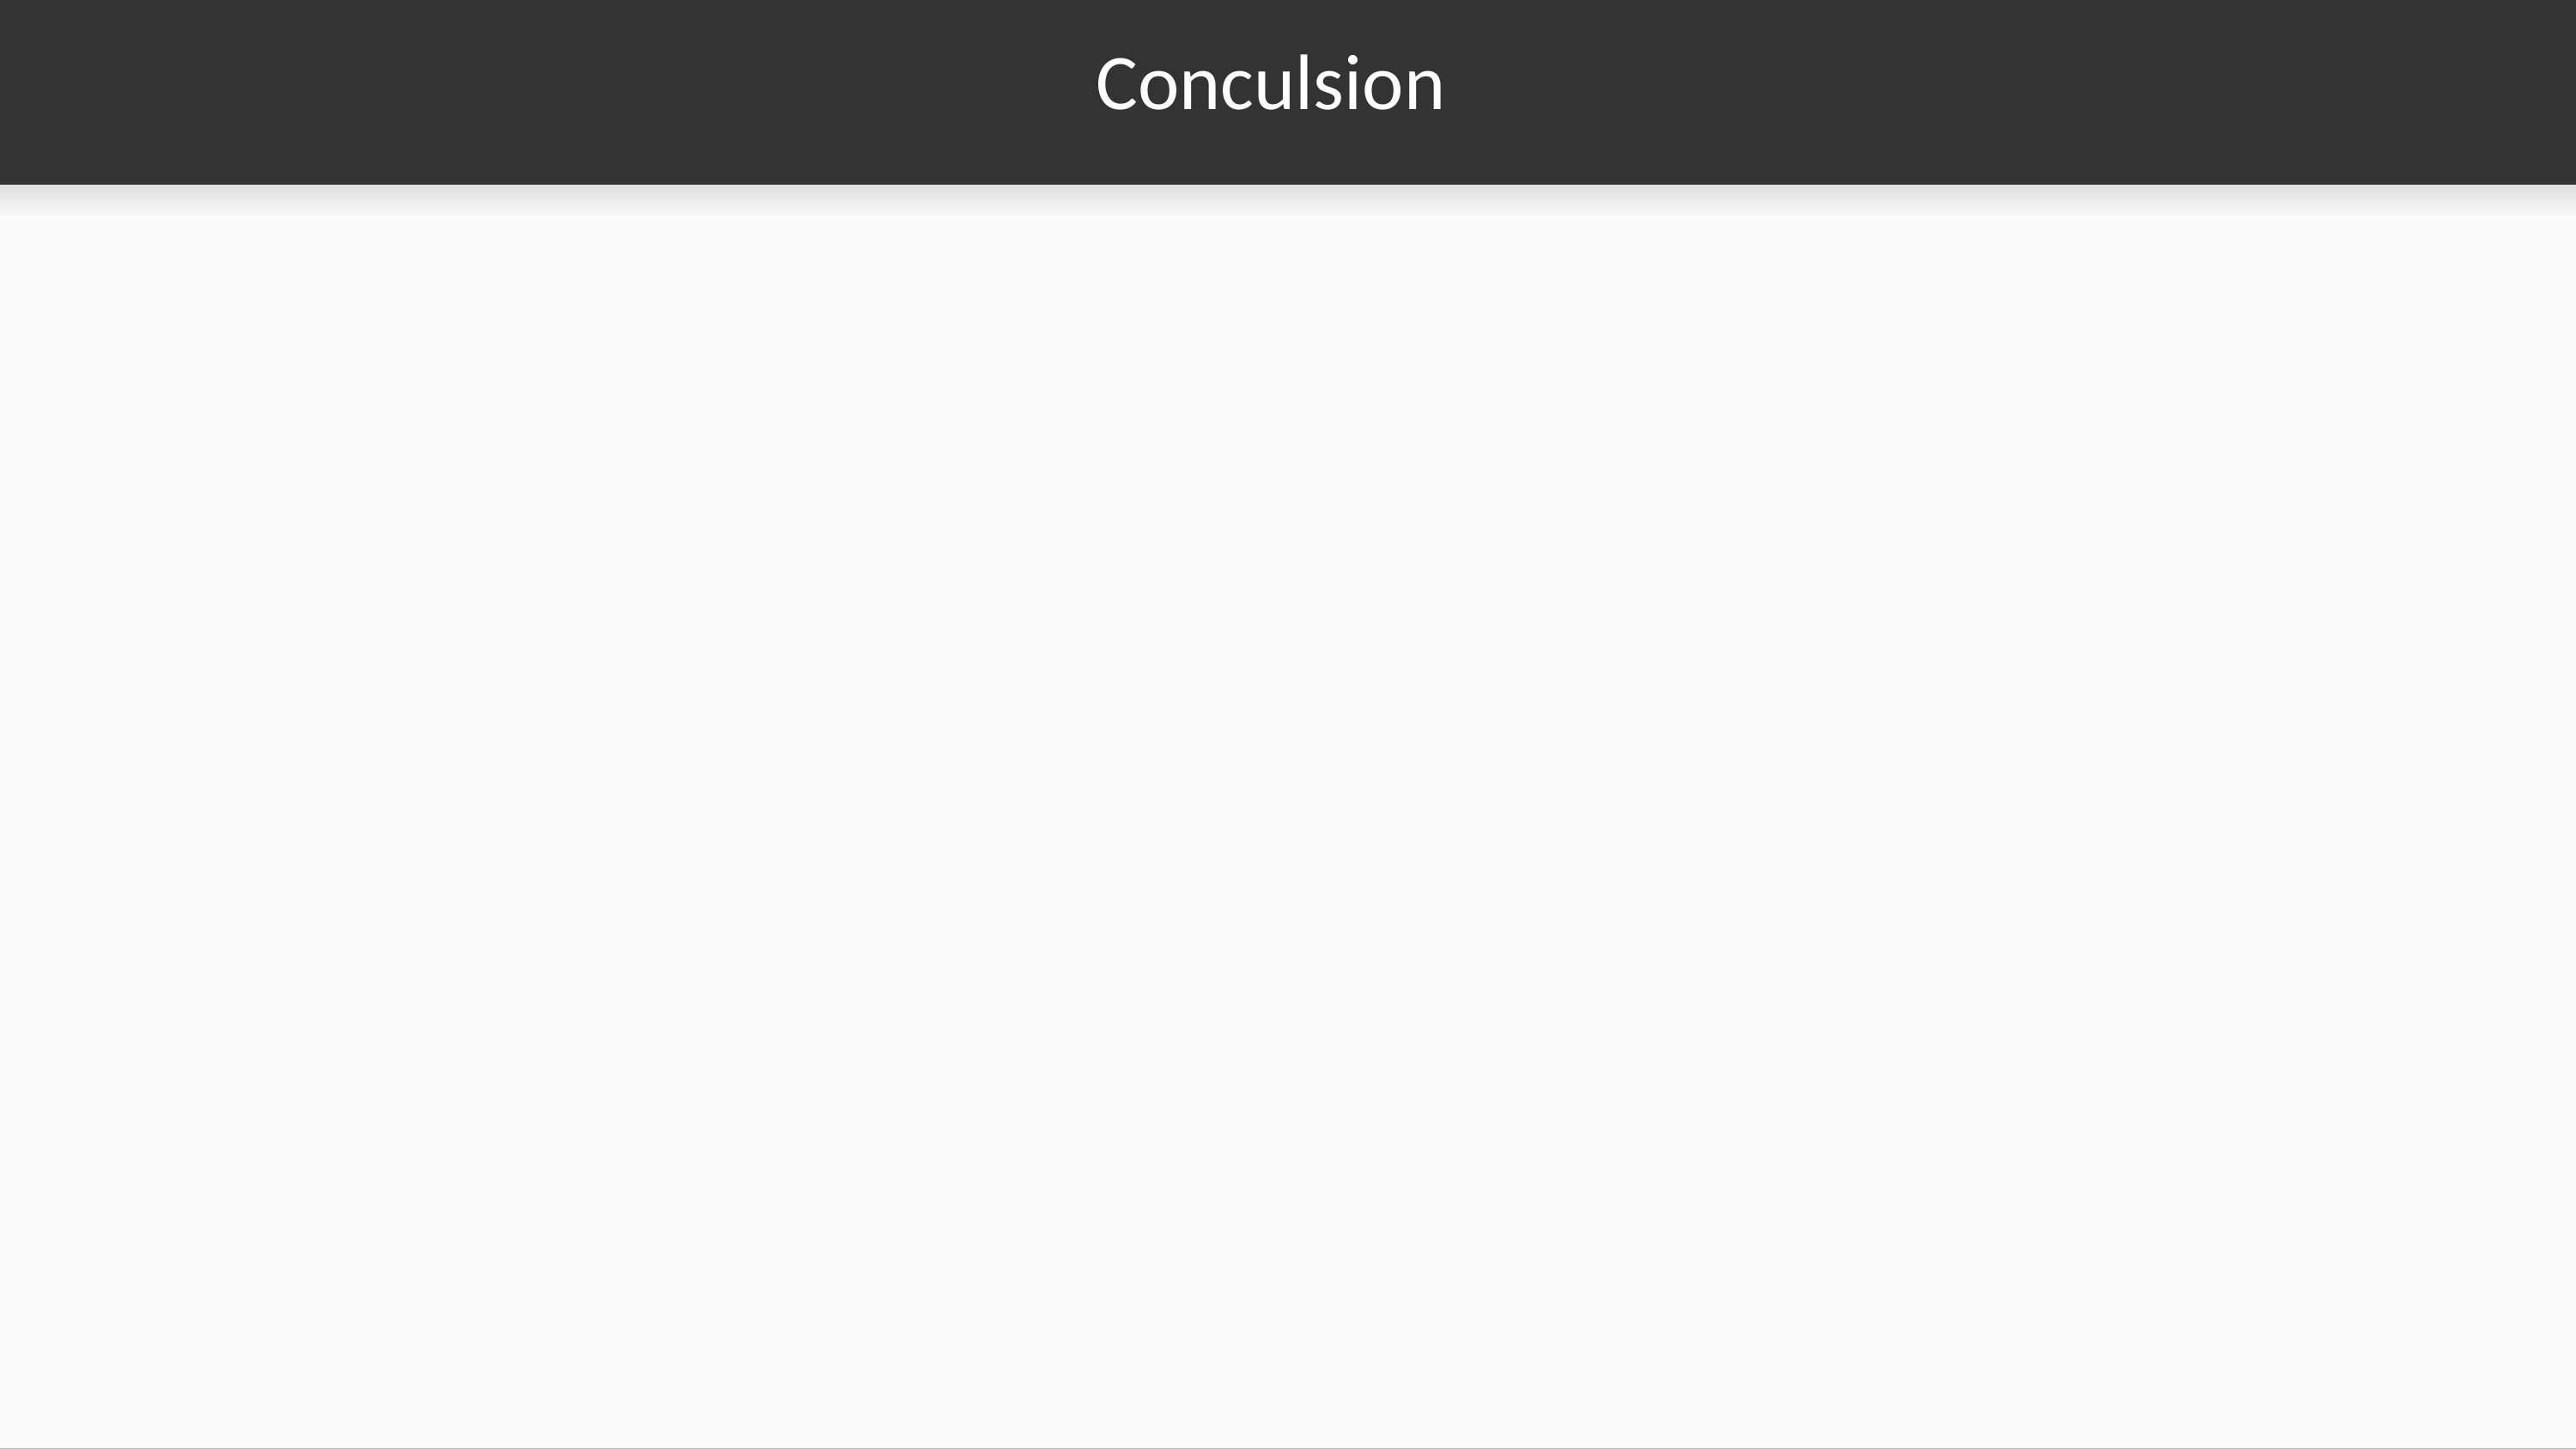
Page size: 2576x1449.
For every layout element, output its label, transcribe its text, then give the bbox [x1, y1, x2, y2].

title Conculsion [27, 0, 2515, 165]
